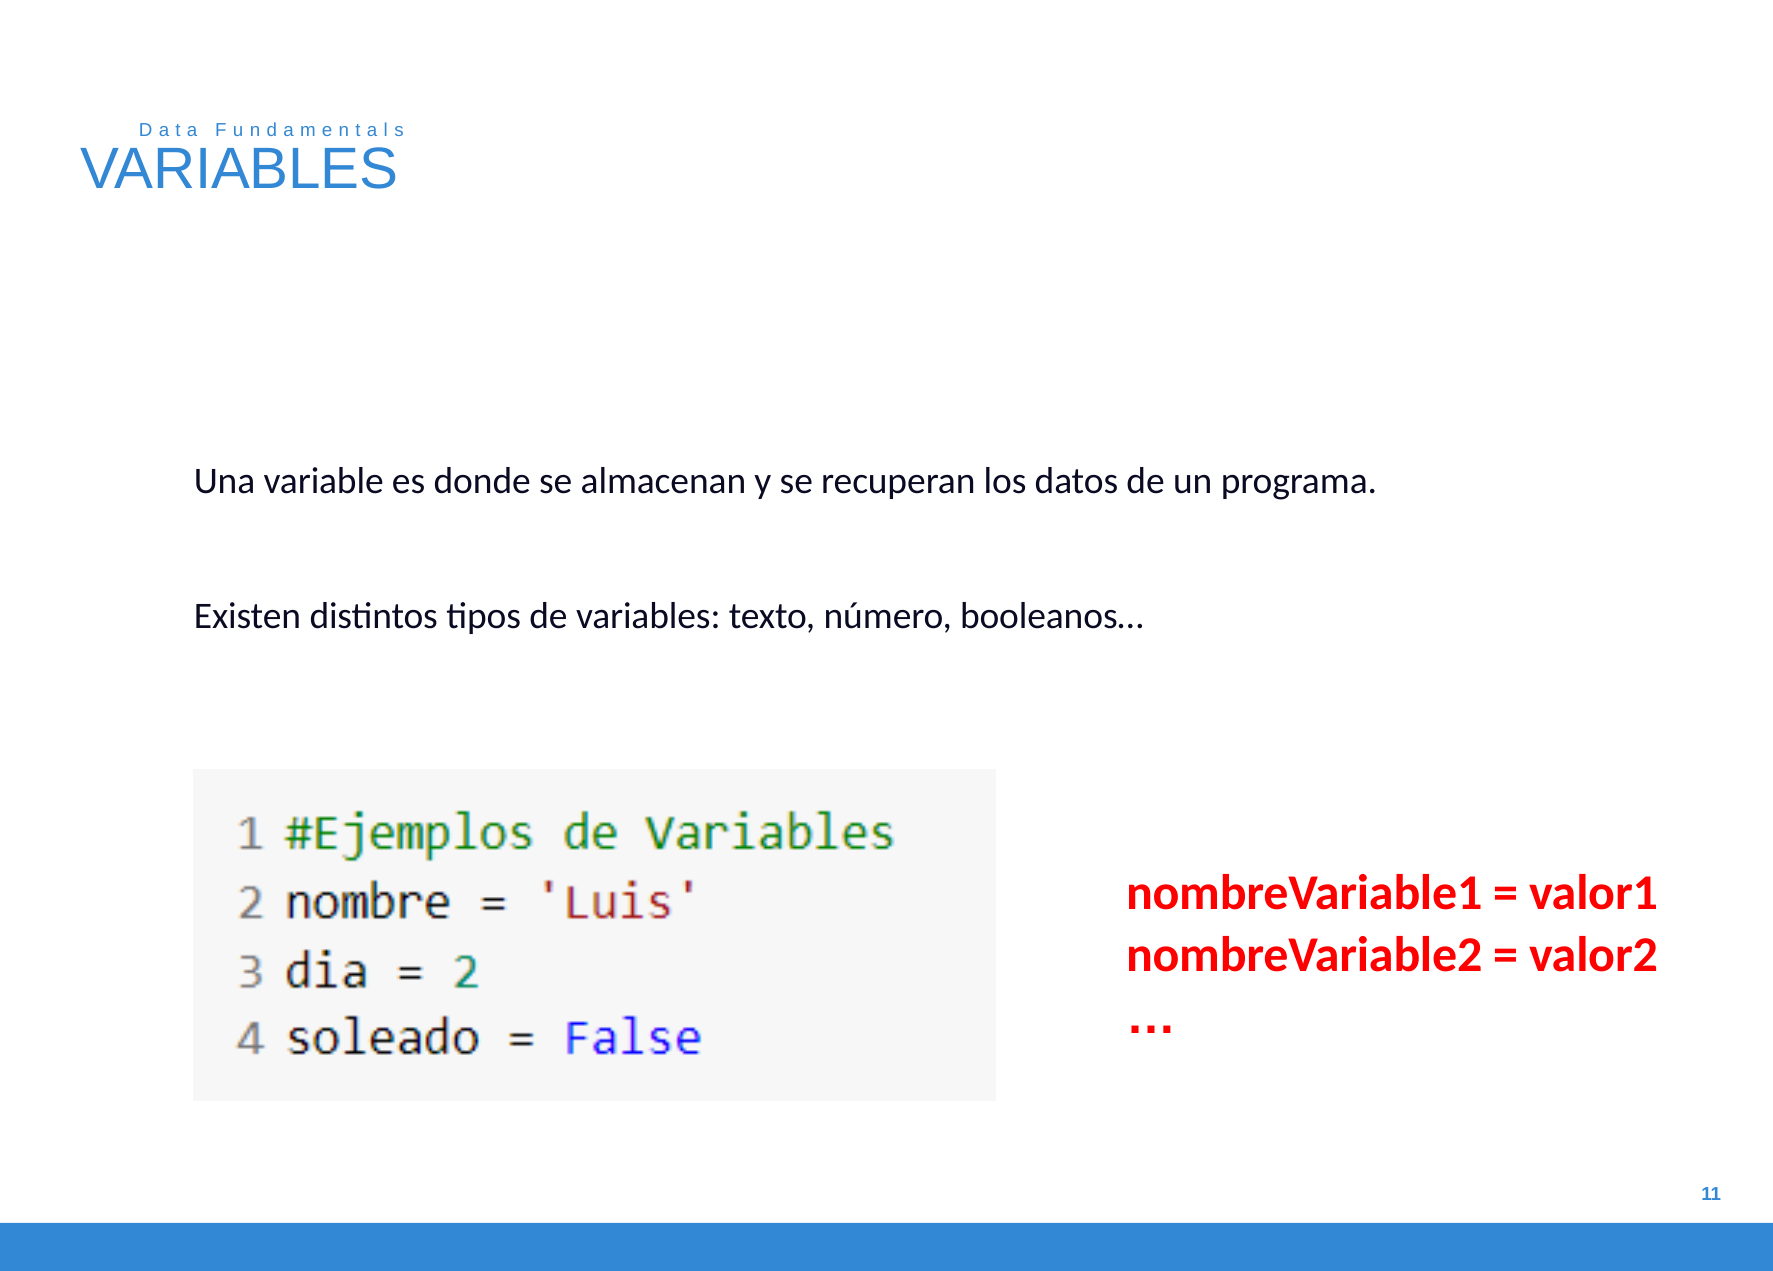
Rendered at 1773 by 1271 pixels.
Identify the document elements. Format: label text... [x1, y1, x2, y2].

text_box Existen distintos tipos de variables: texto, número, booleanos… [193, 592, 1489, 636]
picture [193, 769, 996, 1101]
text_box Una variable es donde se almacenan y se recuperan los datos de un programa. [193, 457, 1490, 501]
text_box VARIABLES [78, 128, 426, 201]
list Data Fundamentals [123, 109, 787, 156]
text_box nombreVariable1 = valor1 nombreVariable2 = valor2 … [1123, 857, 1724, 1044]
